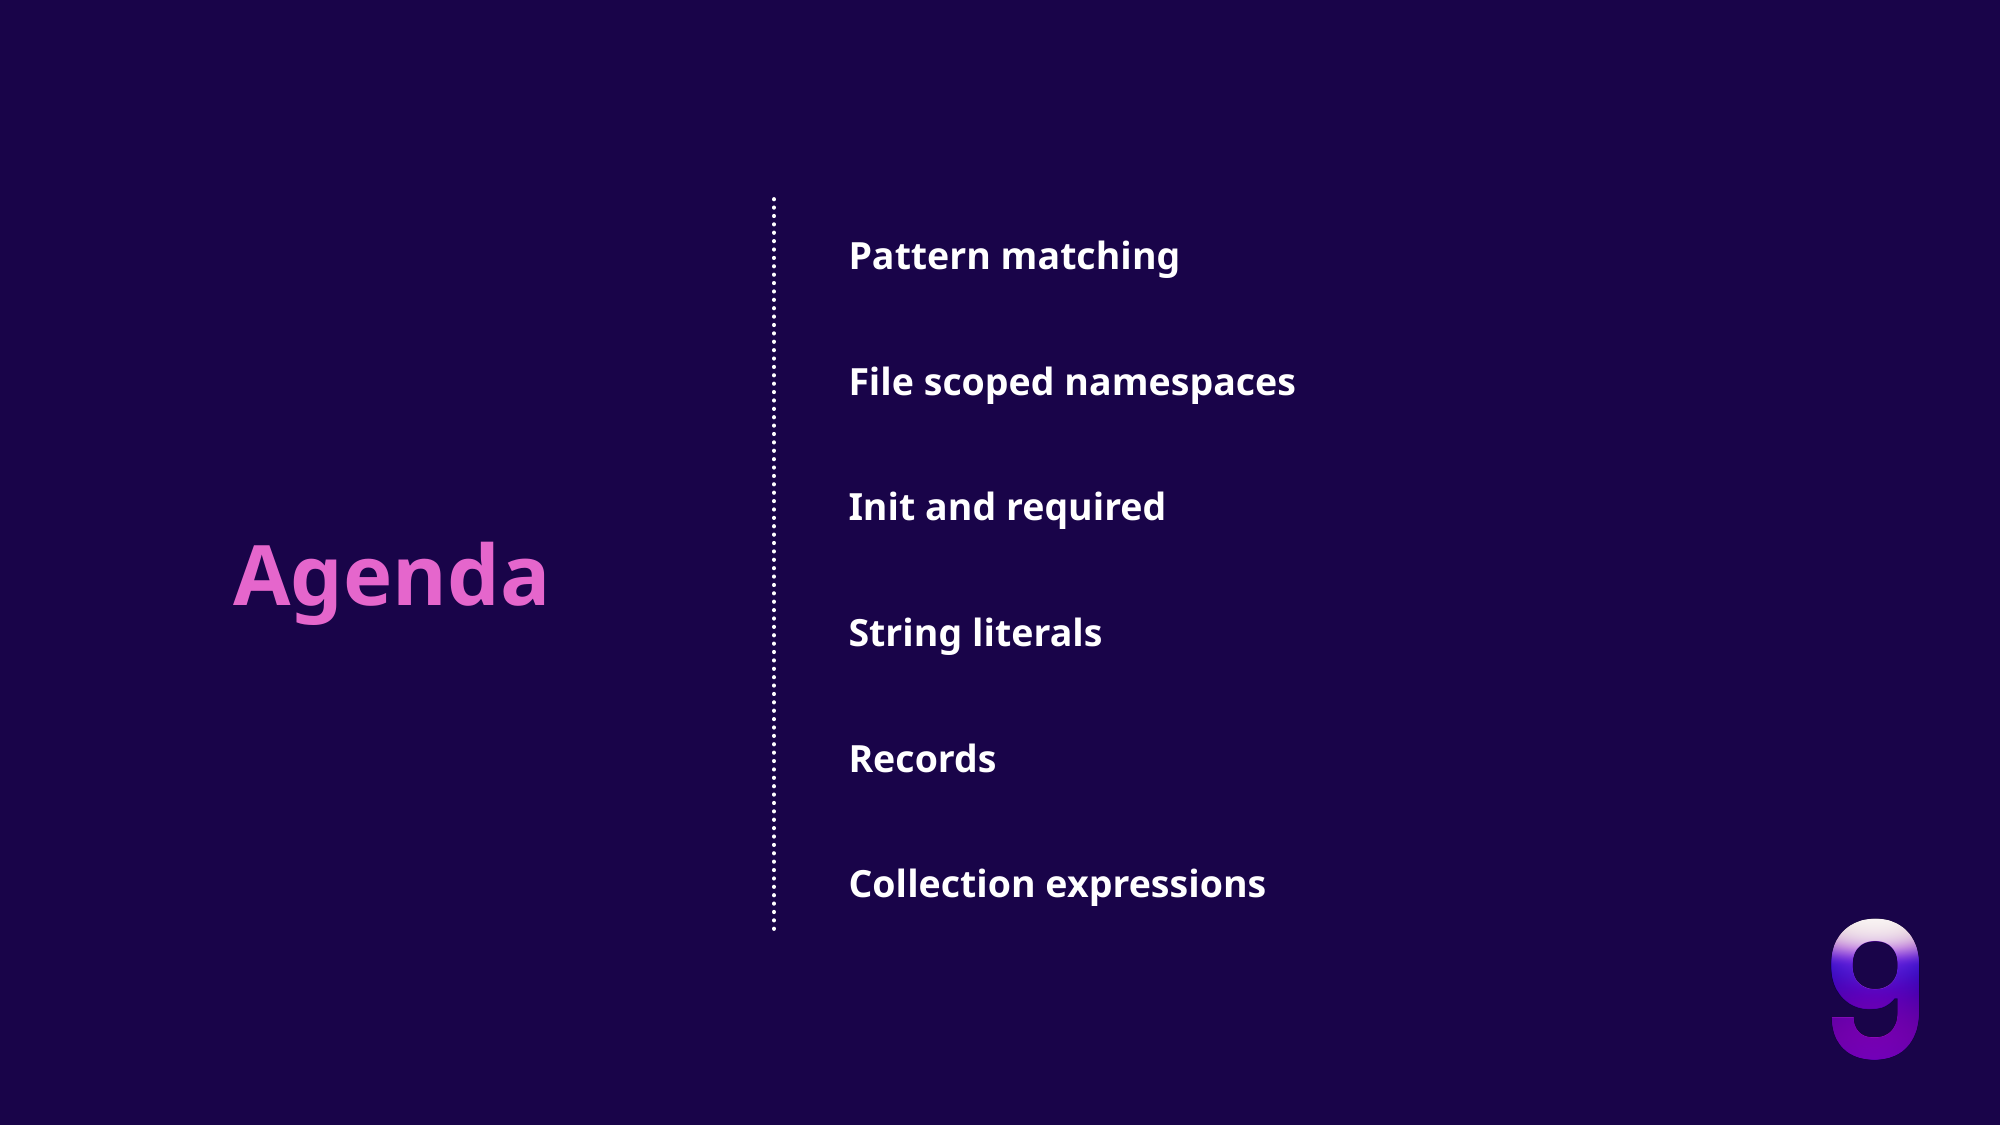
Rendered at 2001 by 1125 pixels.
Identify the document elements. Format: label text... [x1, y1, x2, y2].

list String literals [848, 608, 1698, 655]
list Records [848, 734, 1698, 781]
list Agenda [95, 522, 689, 624]
list File scoped namespaces [848, 357, 1698, 403]
list Init and required [848, 483, 1698, 529]
list Pattern matching [848, 231, 1698, 278]
picture [1792, 897, 1961, 1084]
list Collection expressions [848, 860, 1698, 906]
